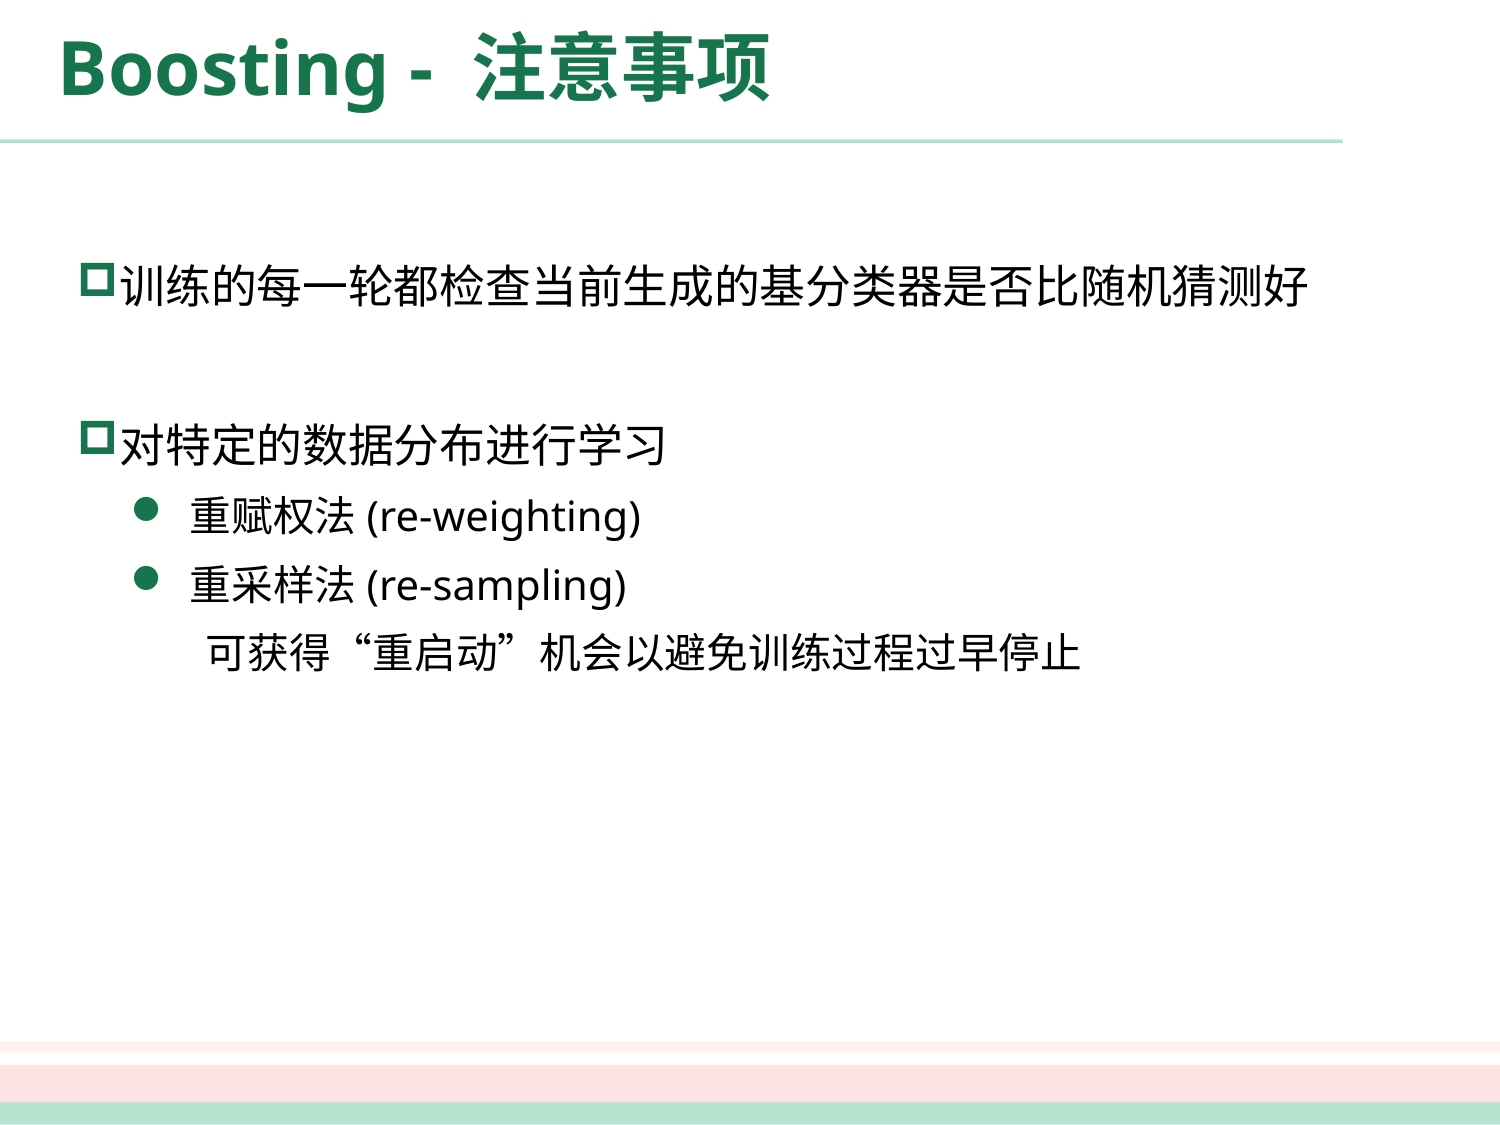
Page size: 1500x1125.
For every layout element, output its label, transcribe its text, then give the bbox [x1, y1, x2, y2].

picture [0, 0, 1500, 1125]
title Boosting - 注意事项 [42, 7, 1337, 135]
list 训练的每一轮都检查当前生成的基分类器是否比随机猜测好 对特定的数据分布进行学习 重赋权法(re-weighting) 重采样法(re-sampling) 可获得“重启动”机会以避免训练过程过早停止 [62, 246, 1476, 960]
